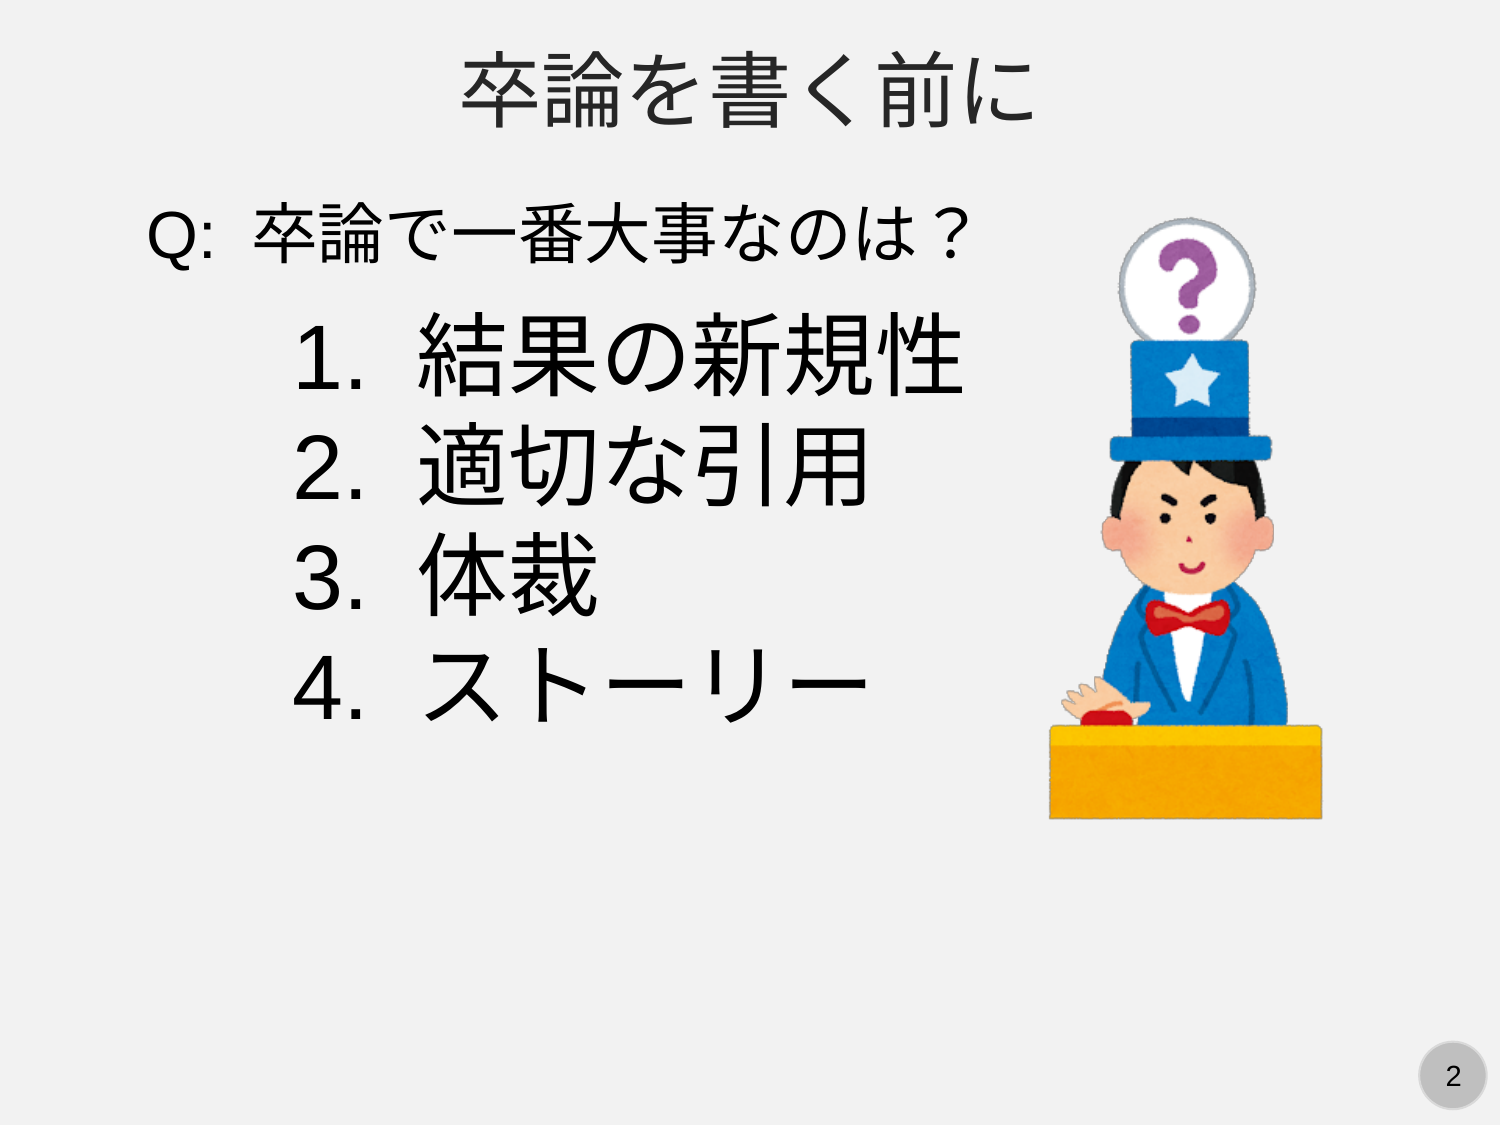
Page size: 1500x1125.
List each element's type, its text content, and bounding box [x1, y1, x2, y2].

list 卒論を書く前に [0, 31, 1500, 155]
text_box 1. 結果の新規性 2. 適切な引用 3. 体裁 4. ストーリー [278, 290, 983, 746]
text_box Q: 卒論で一番大事なのは？ [131, 184, 1001, 280]
picture [997, 208, 1380, 835]
